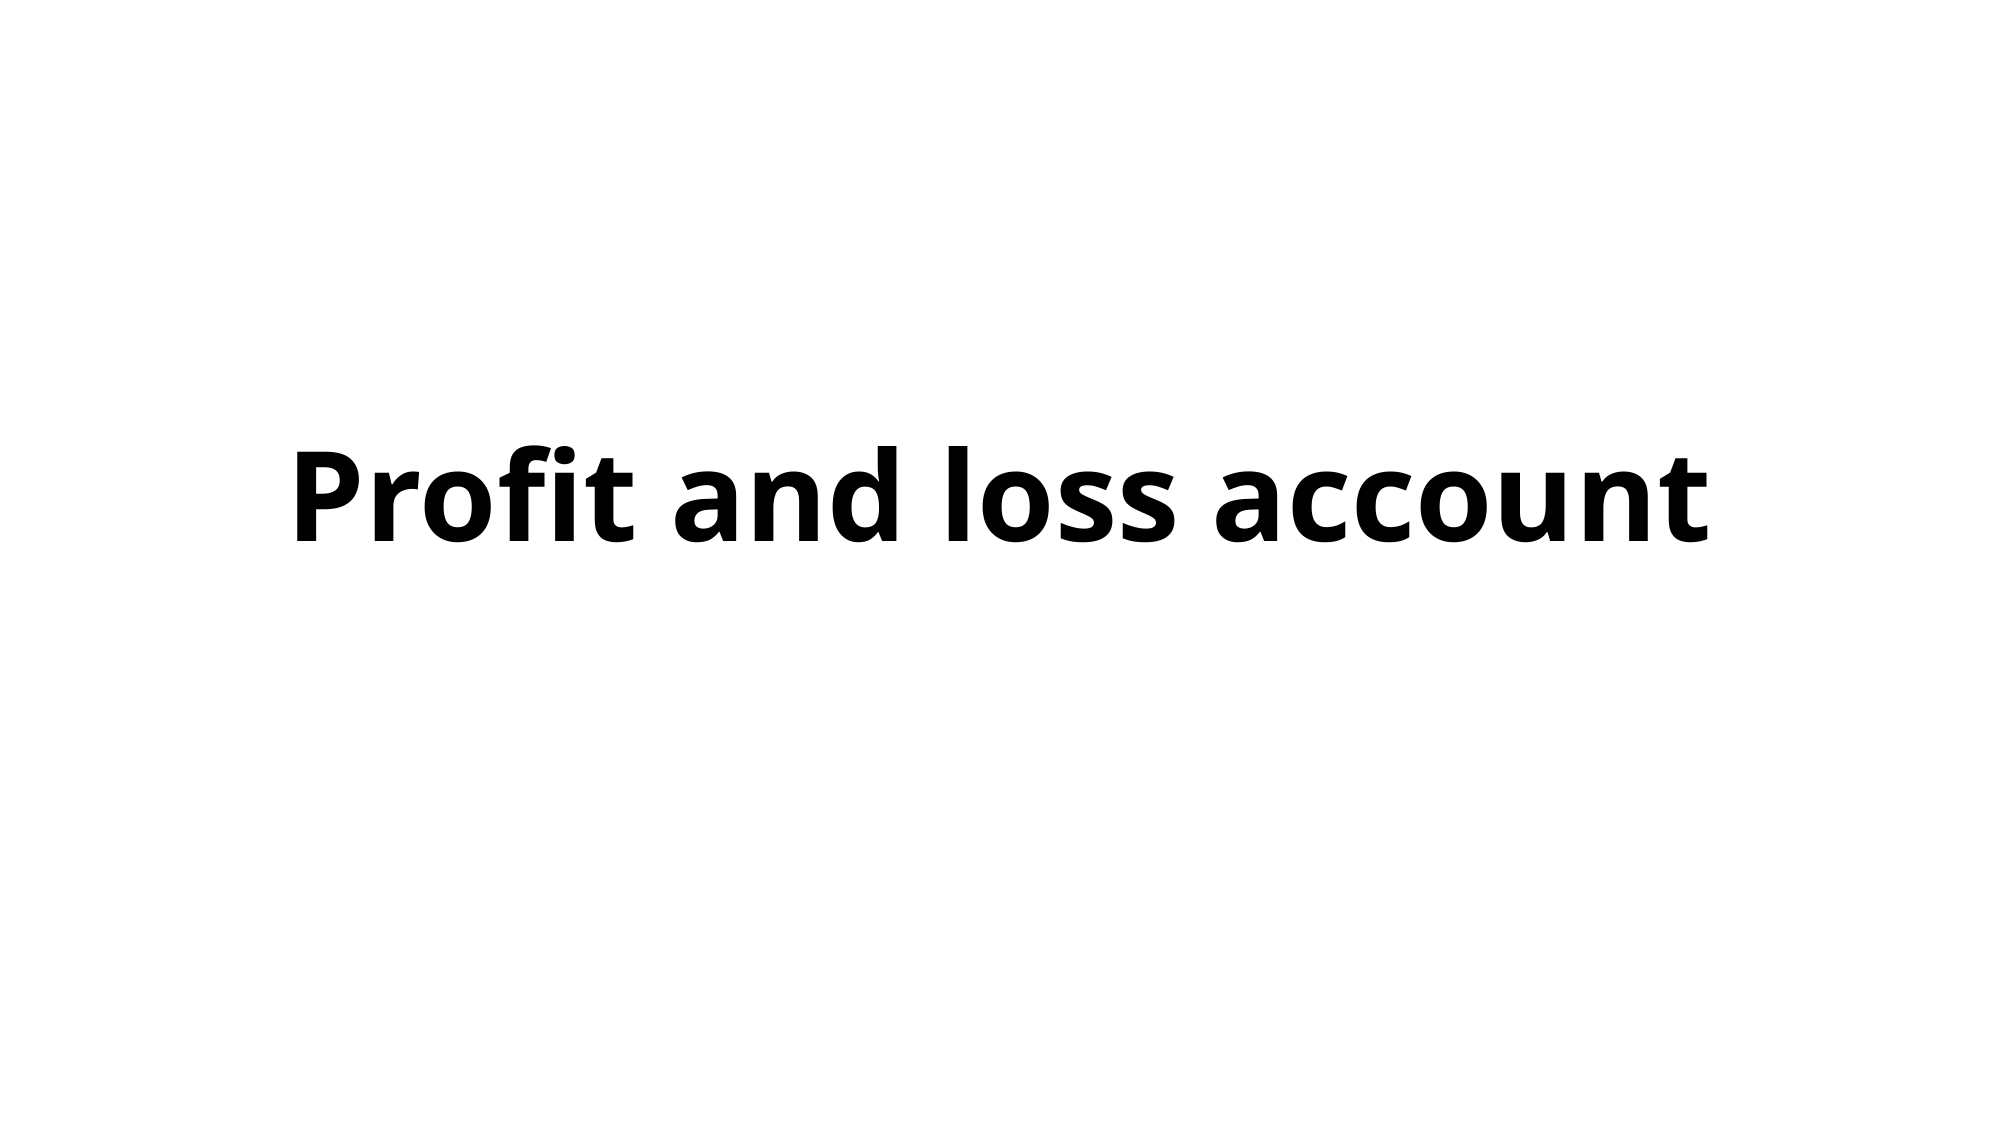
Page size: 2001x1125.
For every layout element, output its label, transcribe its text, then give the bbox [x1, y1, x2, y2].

title Profit and loss account [249, 184, 1750, 576]
